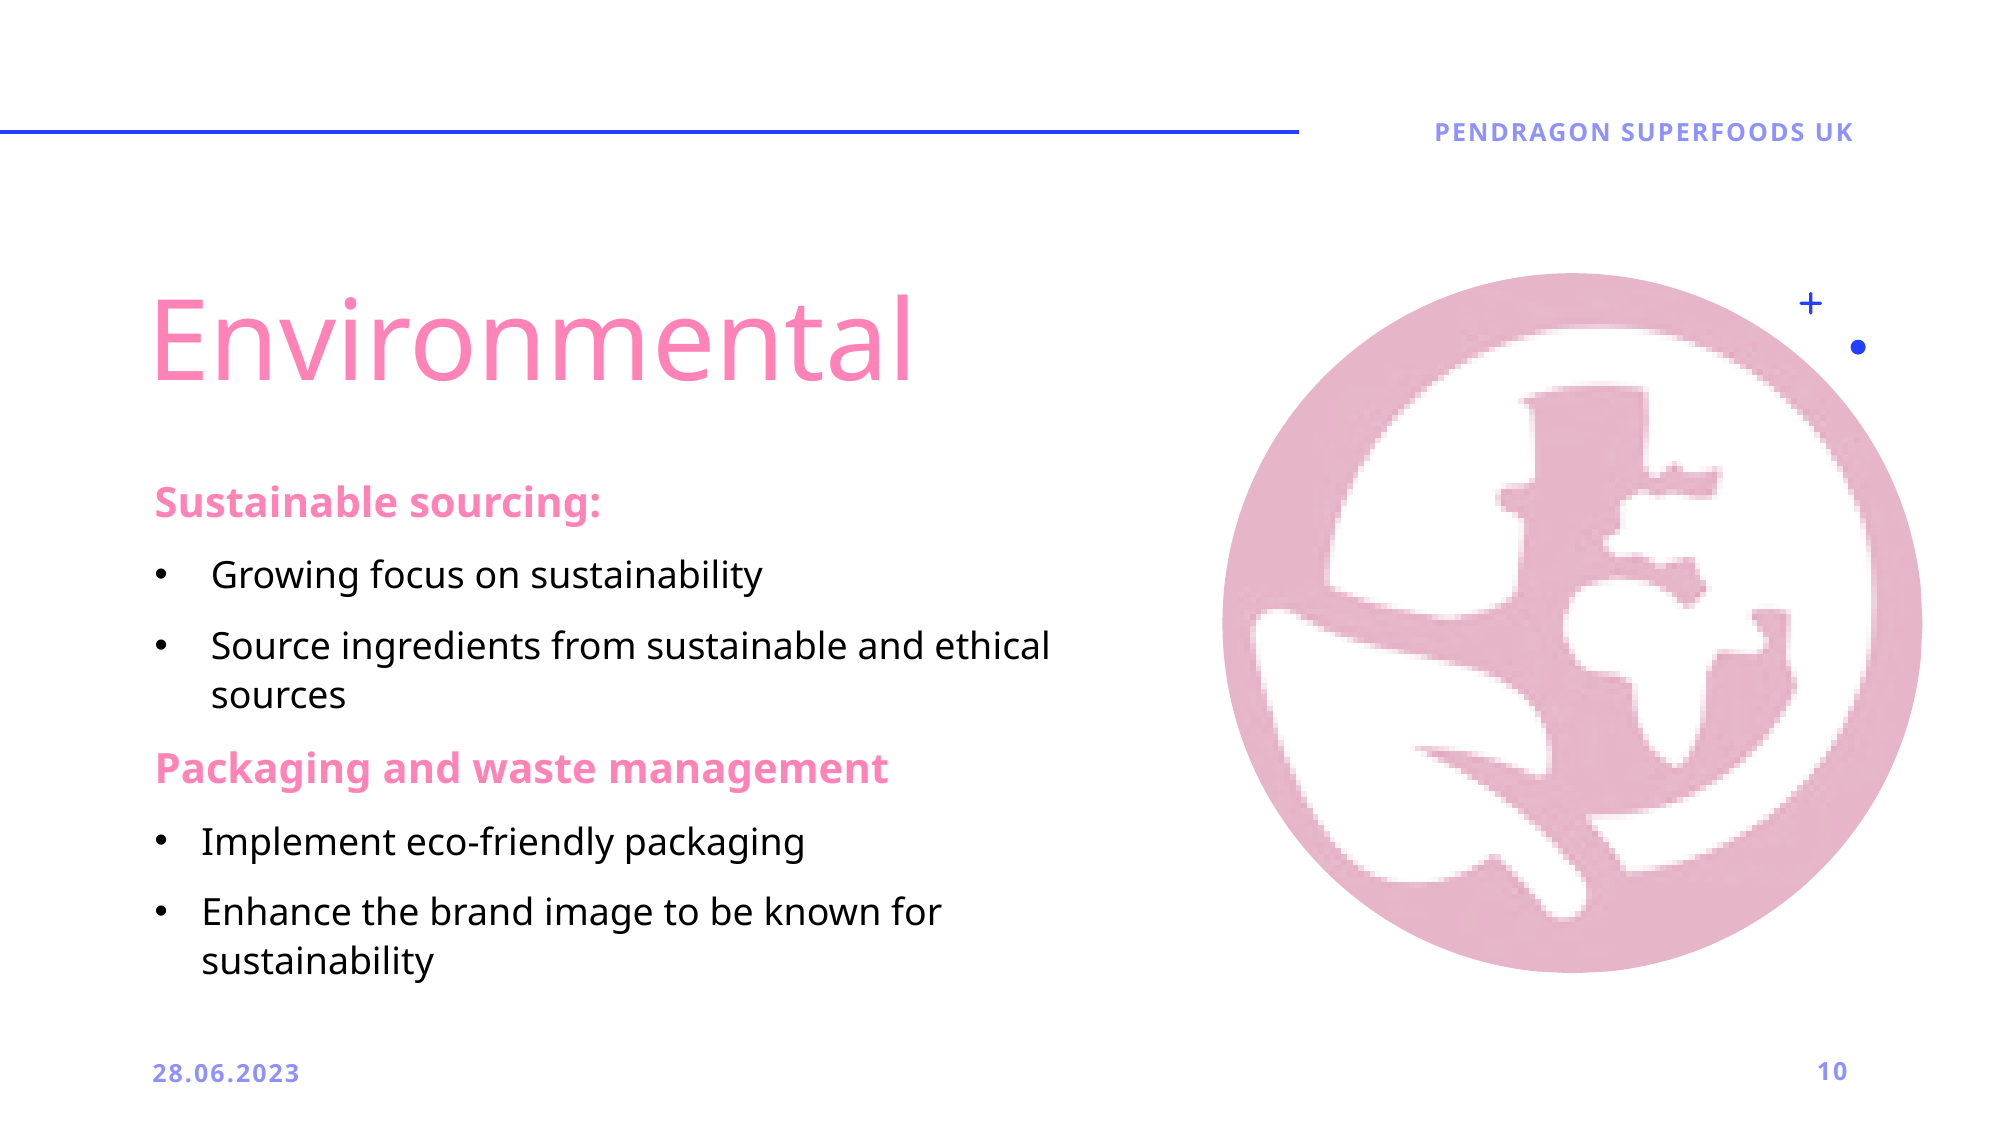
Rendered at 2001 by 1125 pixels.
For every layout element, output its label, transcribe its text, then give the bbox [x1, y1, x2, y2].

picture [1222, 273, 1923, 974]
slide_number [137, 1042, 588, 1103]
list Sustainable sourcing: Growing focus on sustainability Source ingredients from sustainable and ethical sources Packaging and waste management Implement eco-friendly packaging Enhance the brand image to be known for sustainability [139, 463, 1155, 1013]
slide_number 10 [1412, 1042, 1863, 1103]
title Environmental [131, 218, 1148, 413]
footer PENDRAGON SUPERFOODS UK [1306, 101, 1982, 162]
